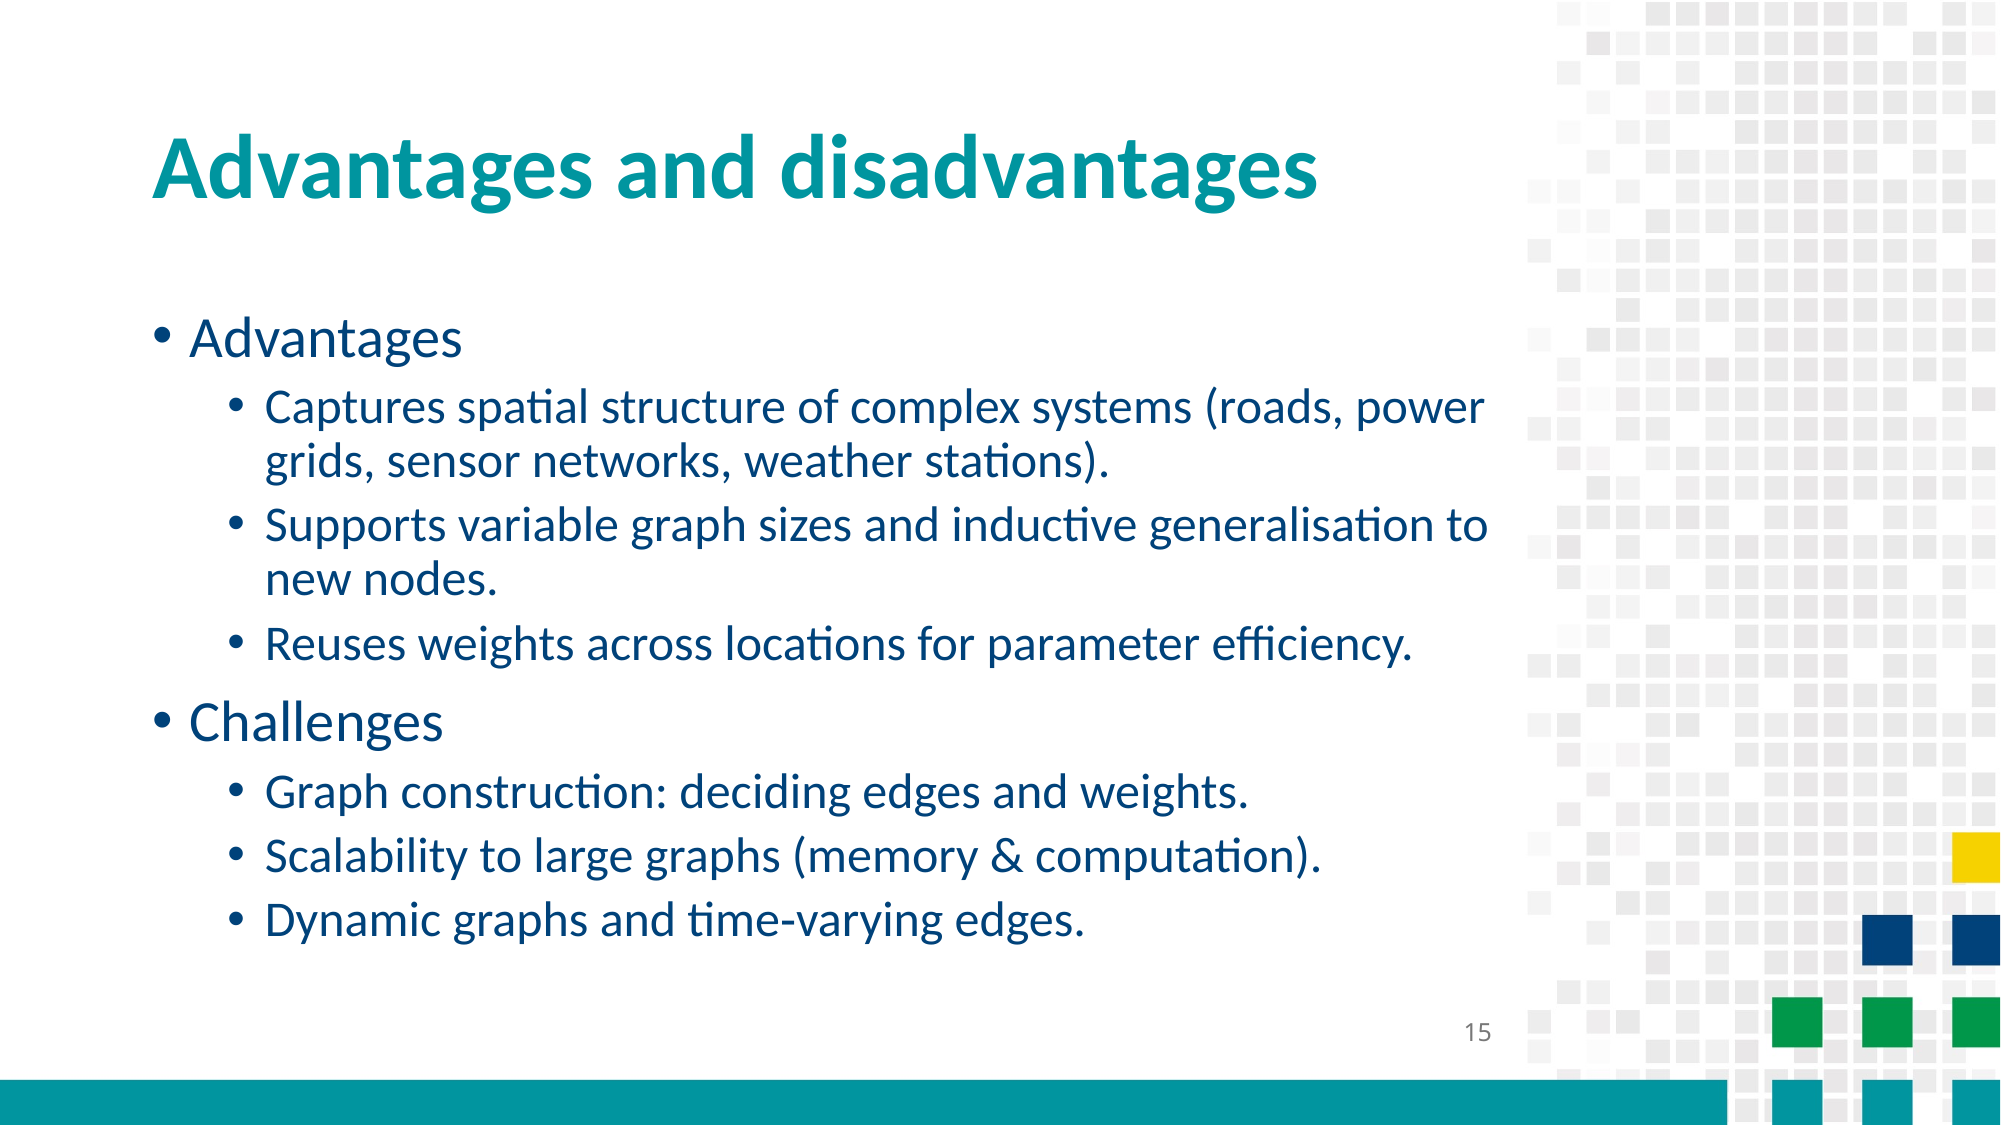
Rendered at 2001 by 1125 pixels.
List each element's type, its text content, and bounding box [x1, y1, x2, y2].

title Advantages and disadvantages [137, 59, 1863, 278]
list Advantages Captures spatial structure of complex systems (roads, power grids, sensor networks, weather stations). Supports variable graph sizes and inductive generalisation to new nodes. Reuses weights across locations for parameter efficiency. Challenges Graph construction: deciding edges and weights. Scalability to large graphs (memory & computation). Dynamic graphs and time‑varying edges. [137, 299, 1507, 981]
picture [0, 0, 2001, 1125]
slide_number 15 [1191, 1003, 1507, 1064]
